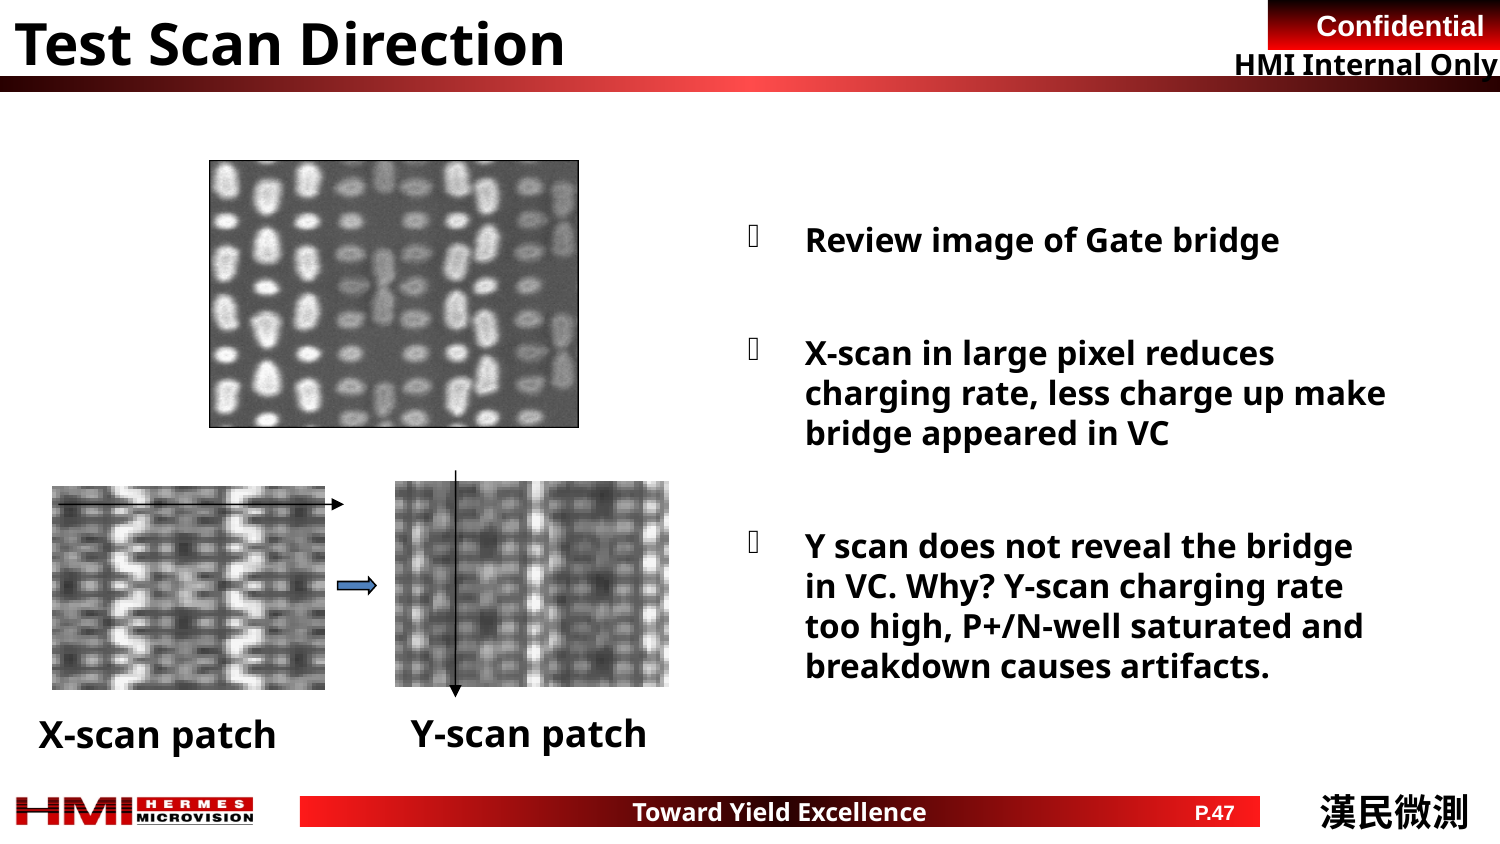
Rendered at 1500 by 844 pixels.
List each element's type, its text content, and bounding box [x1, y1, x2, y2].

text_box Review image of Gate bridge X-scan in large pixel reduces charging rate, less charge up make bridge appeared in VC Y scan does not reveal the bridge in VC. Why? Y-scan charging rate too high, P+/N-well saturated and breakdown causes artifacts. [733, 211, 1403, 693]
text_box Test Scan Direction [0, 0, 1258, 85]
text_box [337, 577, 376, 594]
picture [394, 481, 670, 688]
text_box Y-scan patch [395, 702, 672, 762]
text_box X-scan patch [23, 703, 300, 764]
picture [209, 160, 580, 428]
text_box [329, 498, 344, 511]
picture [52, 486, 325, 691]
picture [15, 796, 255, 826]
